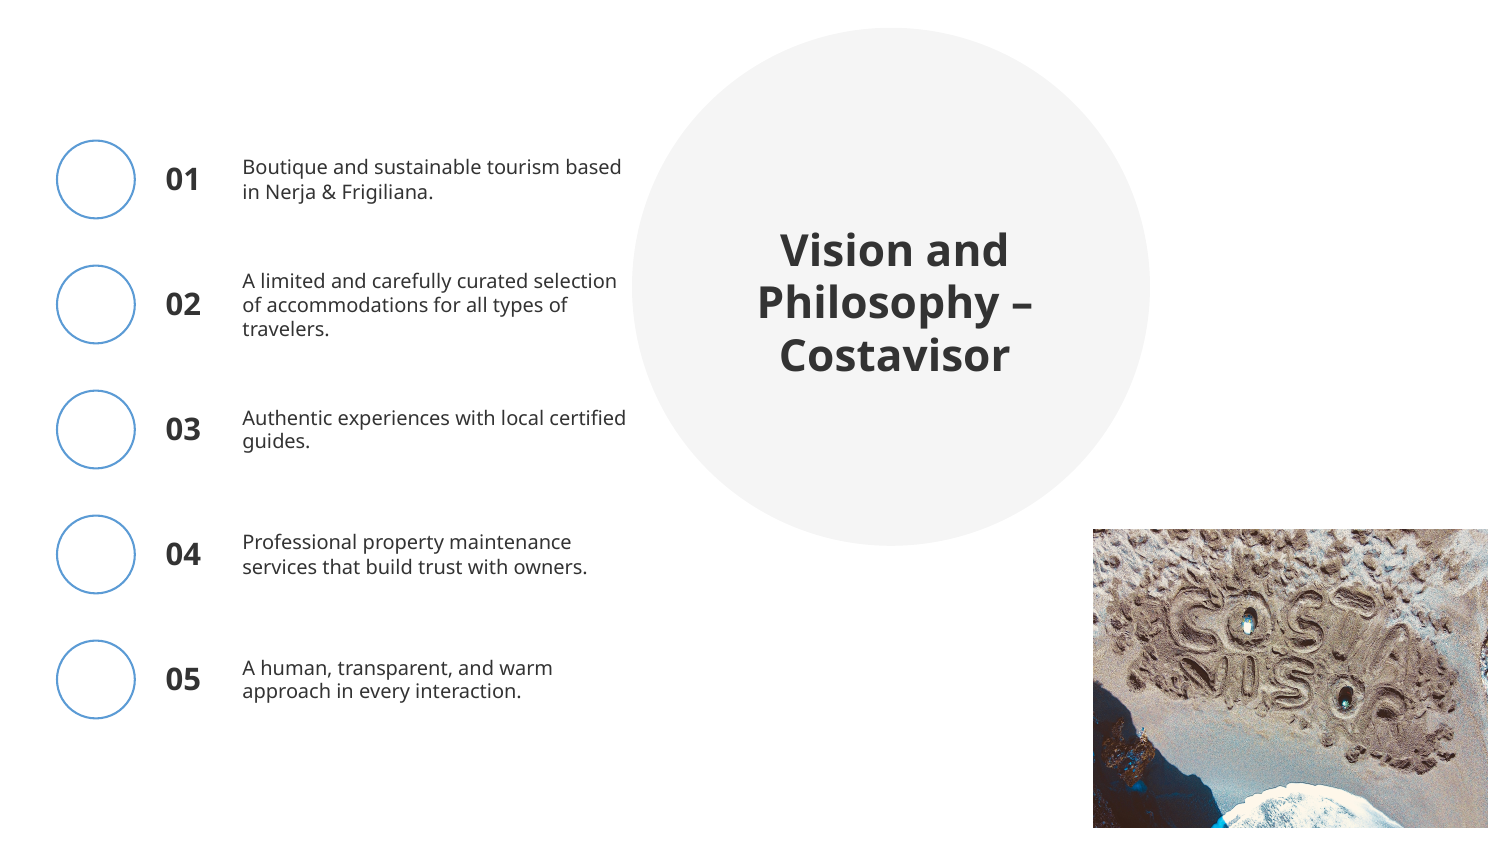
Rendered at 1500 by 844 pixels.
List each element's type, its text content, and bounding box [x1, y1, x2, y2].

text_box Vision and Philosophy – Costavisor [706, 278, 1084, 324]
text_box 01 [144, 158, 223, 199]
text_box [55, 389, 136, 470]
text_box Professional property maintenance services that build trust with owners. [227, 533, 642, 575]
text_box 05 [144, 658, 223, 699]
text_box A human, transparent, and warm approach in every interaction. [227, 658, 642, 700]
picture [1093, 529, 1488, 828]
text_box 02 [144, 283, 223, 324]
text_box [55, 264, 136, 345]
text_box Boutique and sustainable tourism based in Nerja & Frigiliana. [227, 158, 642, 200]
text_box A limited and carefully curated selection of accommodations for all types of travelers. [227, 283, 642, 325]
text_box [55, 139, 136, 220]
text_box Authentic experiences with local certified guides. [227, 408, 642, 450]
text_box 04 [144, 533, 223, 574]
text_box 03 [144, 408, 223, 449]
text_box [55, 514, 136, 595]
text_box [55, 639, 136, 720]
text_box [632, 27, 1150, 546]
